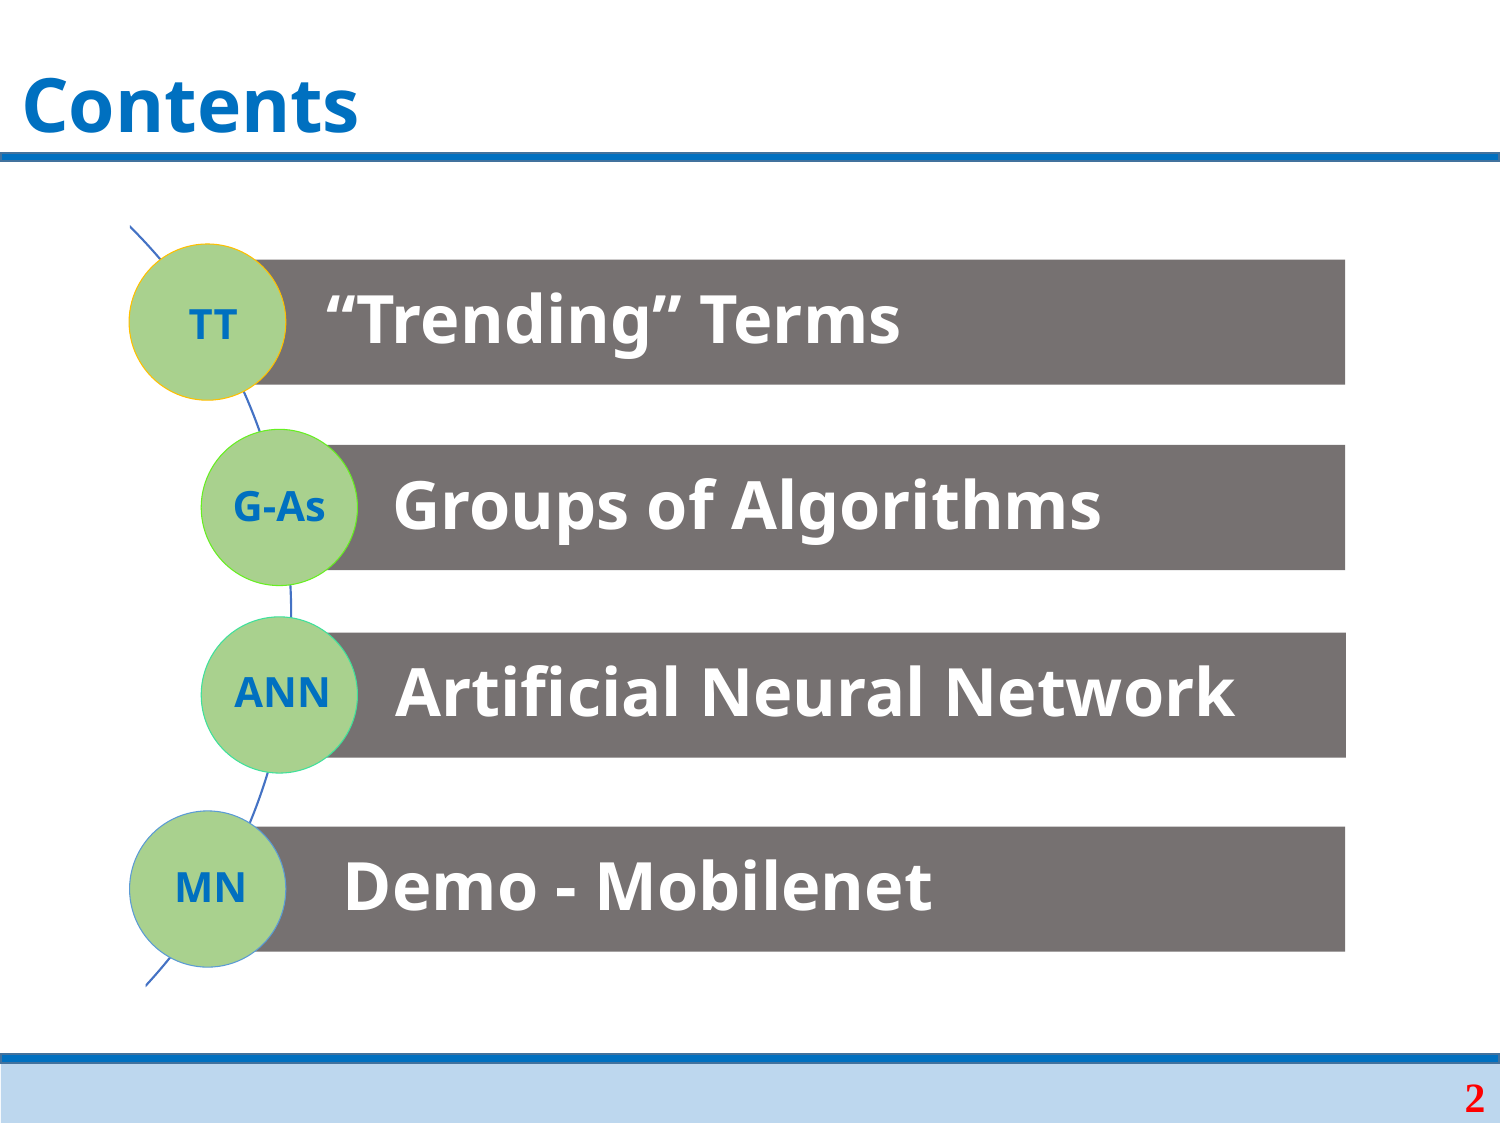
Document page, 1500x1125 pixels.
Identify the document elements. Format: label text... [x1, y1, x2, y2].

text_box “Trending” Terms [256, 259, 1346, 385]
text_box G-As [217, 472, 341, 538]
text_box 2 [0, 1064, 1500, 1124]
text_box [145, 958, 171, 988]
text_box [249, 773, 269, 823]
text_box [289, 586, 293, 617]
text_box ANN [219, 658, 346, 723]
text_box MN [159, 852, 263, 918]
text_box Groups of Algorithms [328, 444, 1346, 571]
text_box [200, 616, 358, 774]
title Contents [6, 162, 1244, 168]
text_box [129, 225, 161, 260]
text_box TT [173, 290, 253, 356]
text_box [200, 428, 358, 587]
text_box Artificial Neural Network [328, 632, 1346, 758]
text_box [129, 810, 287, 968]
title Contents [6, 37, 1244, 152]
text_box [243, 392, 261, 431]
text_box [0, 1053, 1500, 1064]
text_box [128, 243, 287, 401]
text_box Demo - Mobilenet [257, 826, 1346, 952]
text_box [0, 152, 1500, 162]
